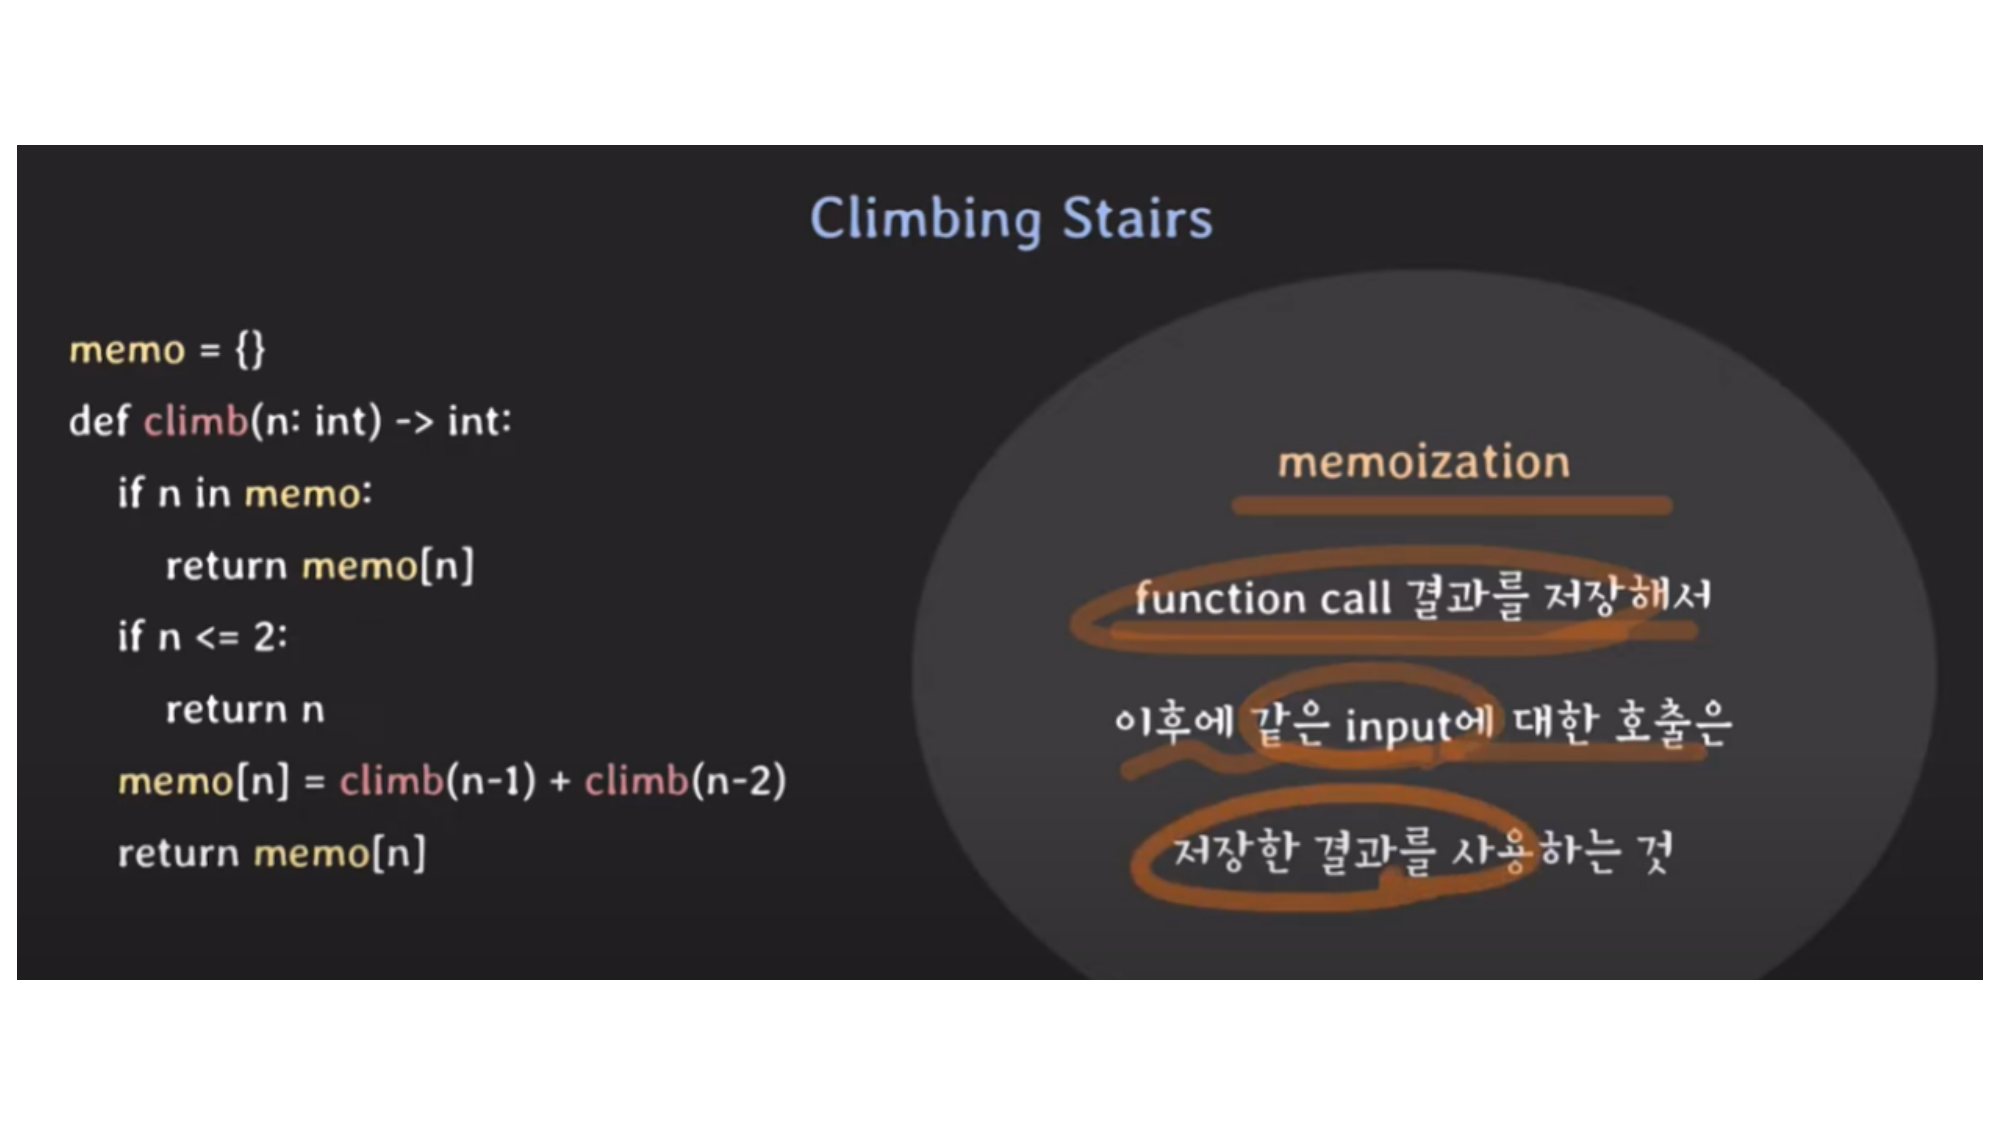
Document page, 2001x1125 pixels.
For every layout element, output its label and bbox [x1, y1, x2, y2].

picture [17, 145, 1983, 980]
